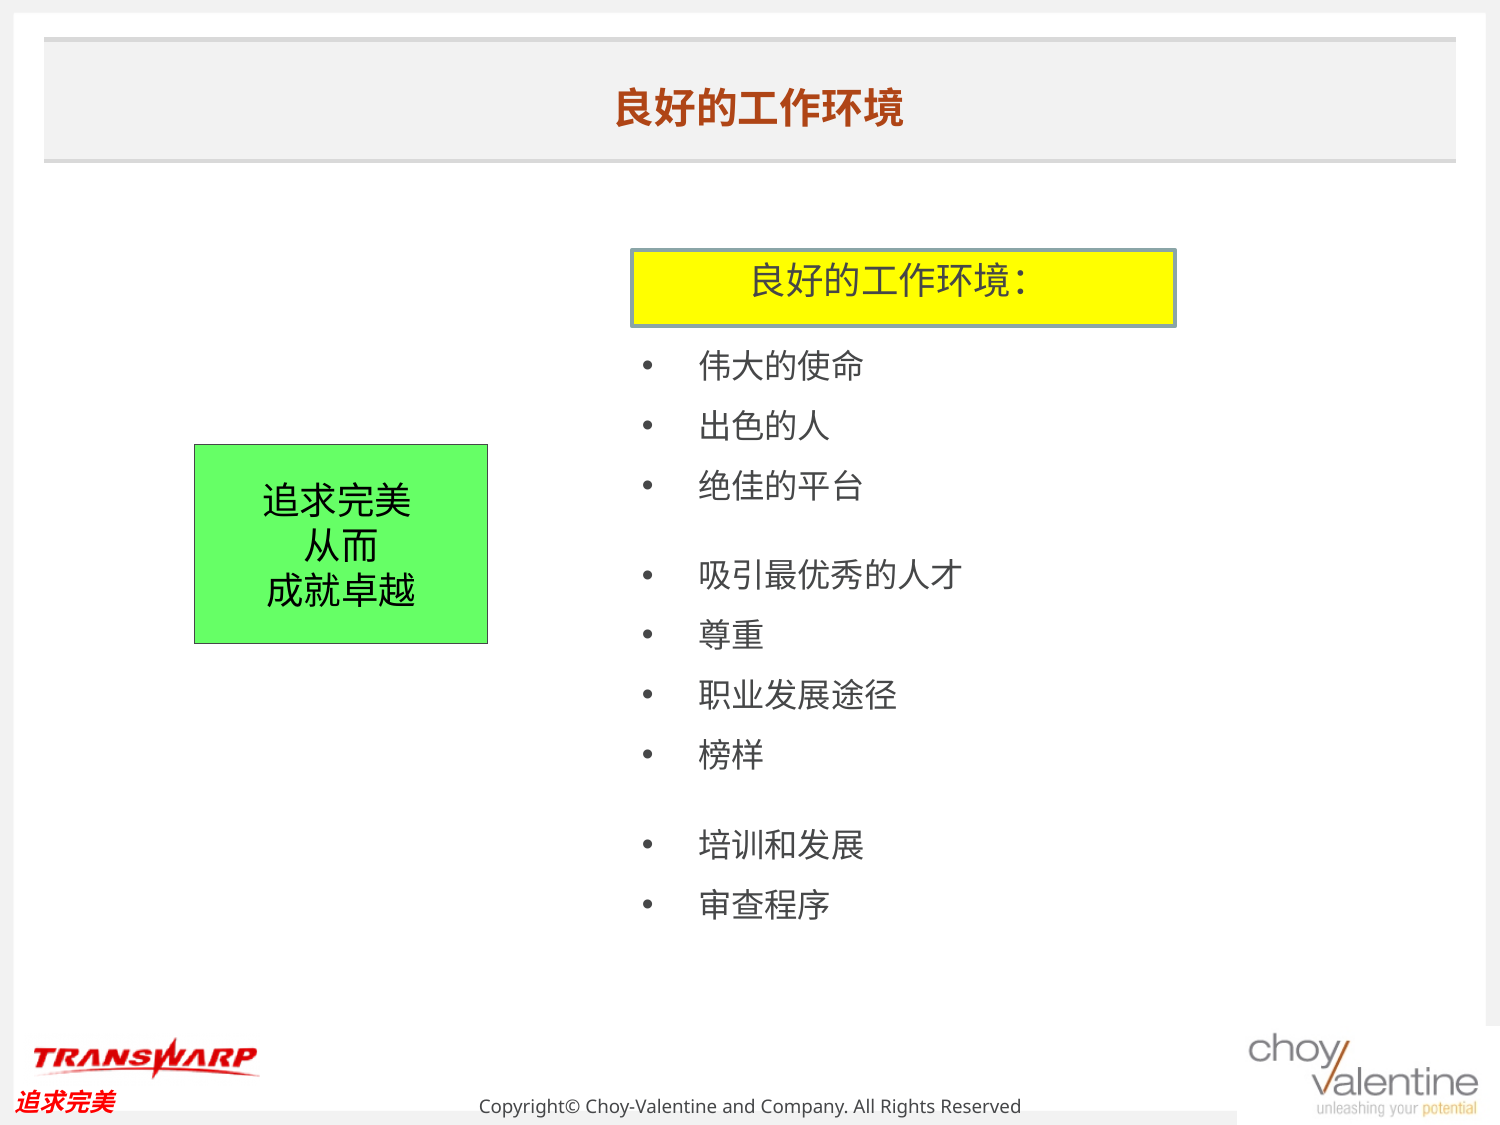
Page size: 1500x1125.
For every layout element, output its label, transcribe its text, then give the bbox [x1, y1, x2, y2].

text_box 追求完美 从而 成就卓越 [194, 444, 488, 644]
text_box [0, 1033, 331, 1125]
text_box [630, 248, 1177, 328]
title 良好的工作环境 [58, 47, 1459, 166]
text_box 良好的工作环境： 伟大的使命 出色的人 绝佳的平台 吸引最优秀的人才 尊重 职业发展途径 榜样 培训和发展 审查程序 [627, 250, 1171, 1012]
picture [0, 0, 1500, 1125]
